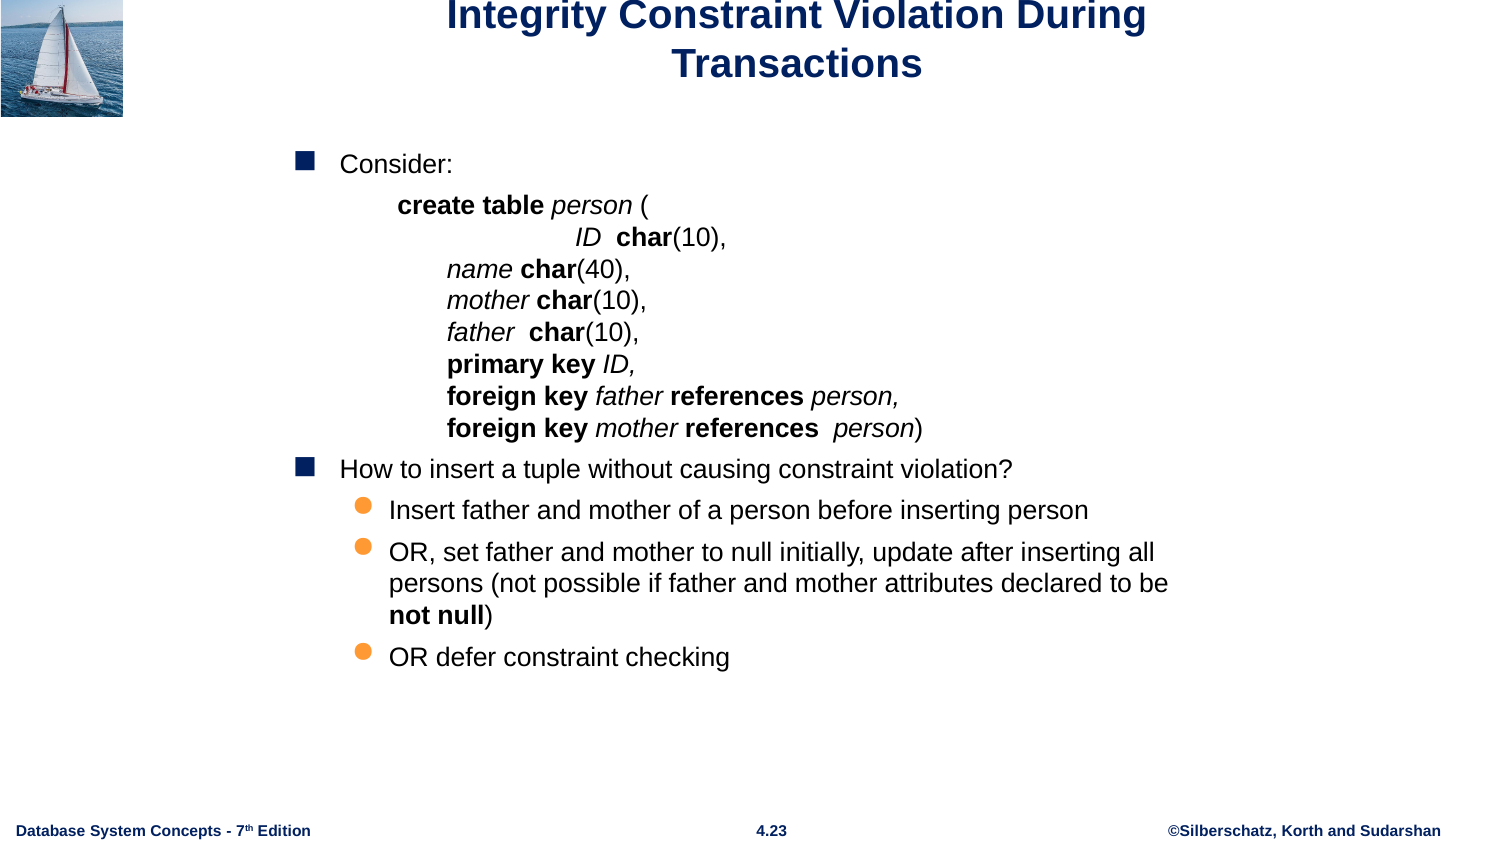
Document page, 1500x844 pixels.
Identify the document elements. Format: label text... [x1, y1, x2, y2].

picture [0, 0, 123, 117]
list Consider: create table person ( ID char(10), name char(40), mother char(10), father char(10), primary key ID, foreign key father references person, foreign key mother references person) How to insert a tuple without causing constraint violation? Insert father and mother of a person before inserting person OR, set father and mother to null initially, update after inserting all persons (not possible if father and mother attributes declared to be not null) OR defer constraint checking [282, 139, 1231, 735]
title Integrity Constraint Violation During Transactions [300, 18, 1295, 94]
